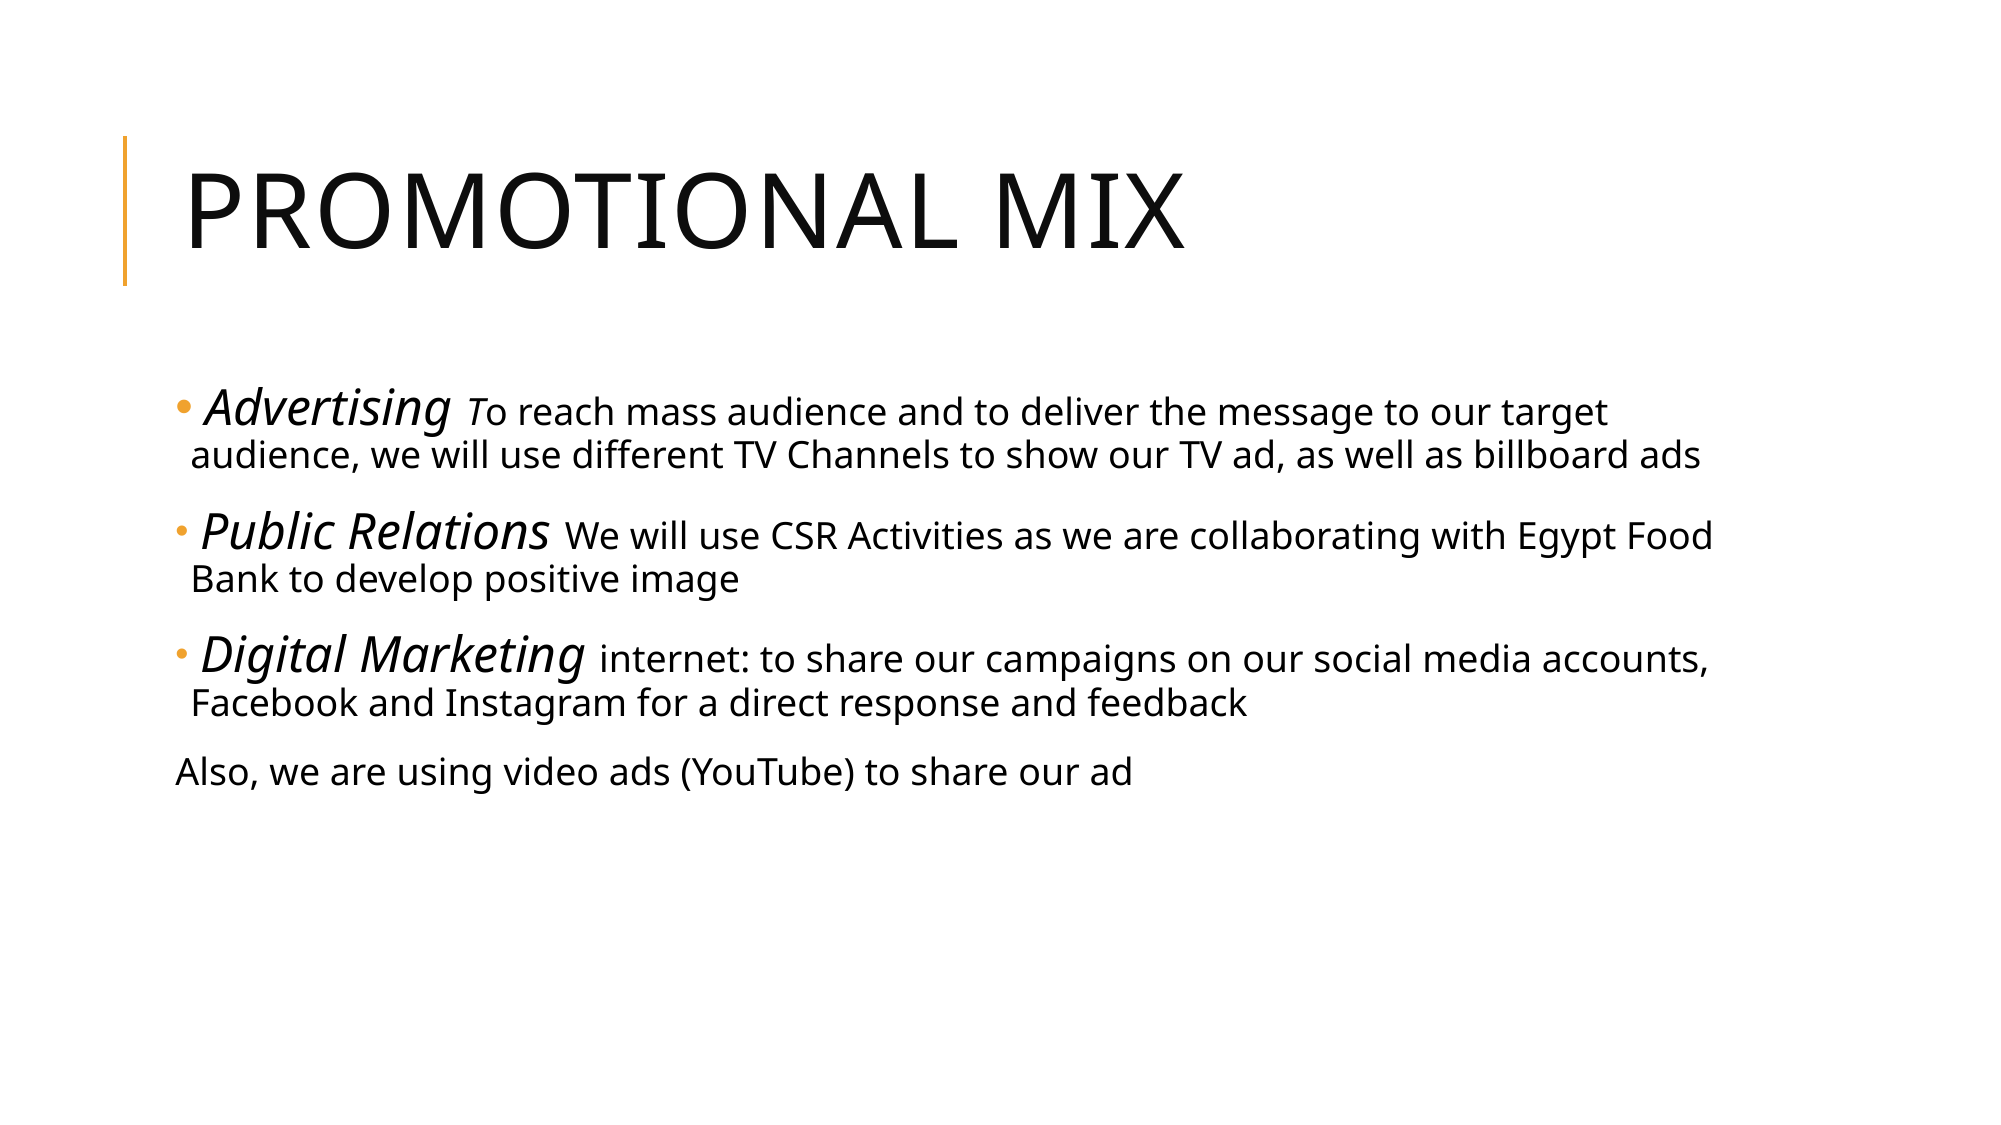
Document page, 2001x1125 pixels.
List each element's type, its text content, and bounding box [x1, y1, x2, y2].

title Promotional Mix [168, 96, 1763, 342]
list Advertising To reach mass audience and to deliver the message to our target audience, we will use different TV Channels to show our TV ad, as well as billboard ads Public Relations We will use CSR Activities as we are collaborating with Egypt Food Bank to develop positive image Digital Marketing internet: to share our campaigns on our social media accounts, Facebook and Instagram for a direct response and feedback Also, we are using video ads (YouTube) to share our ad [168, 375, 1763, 1035]
